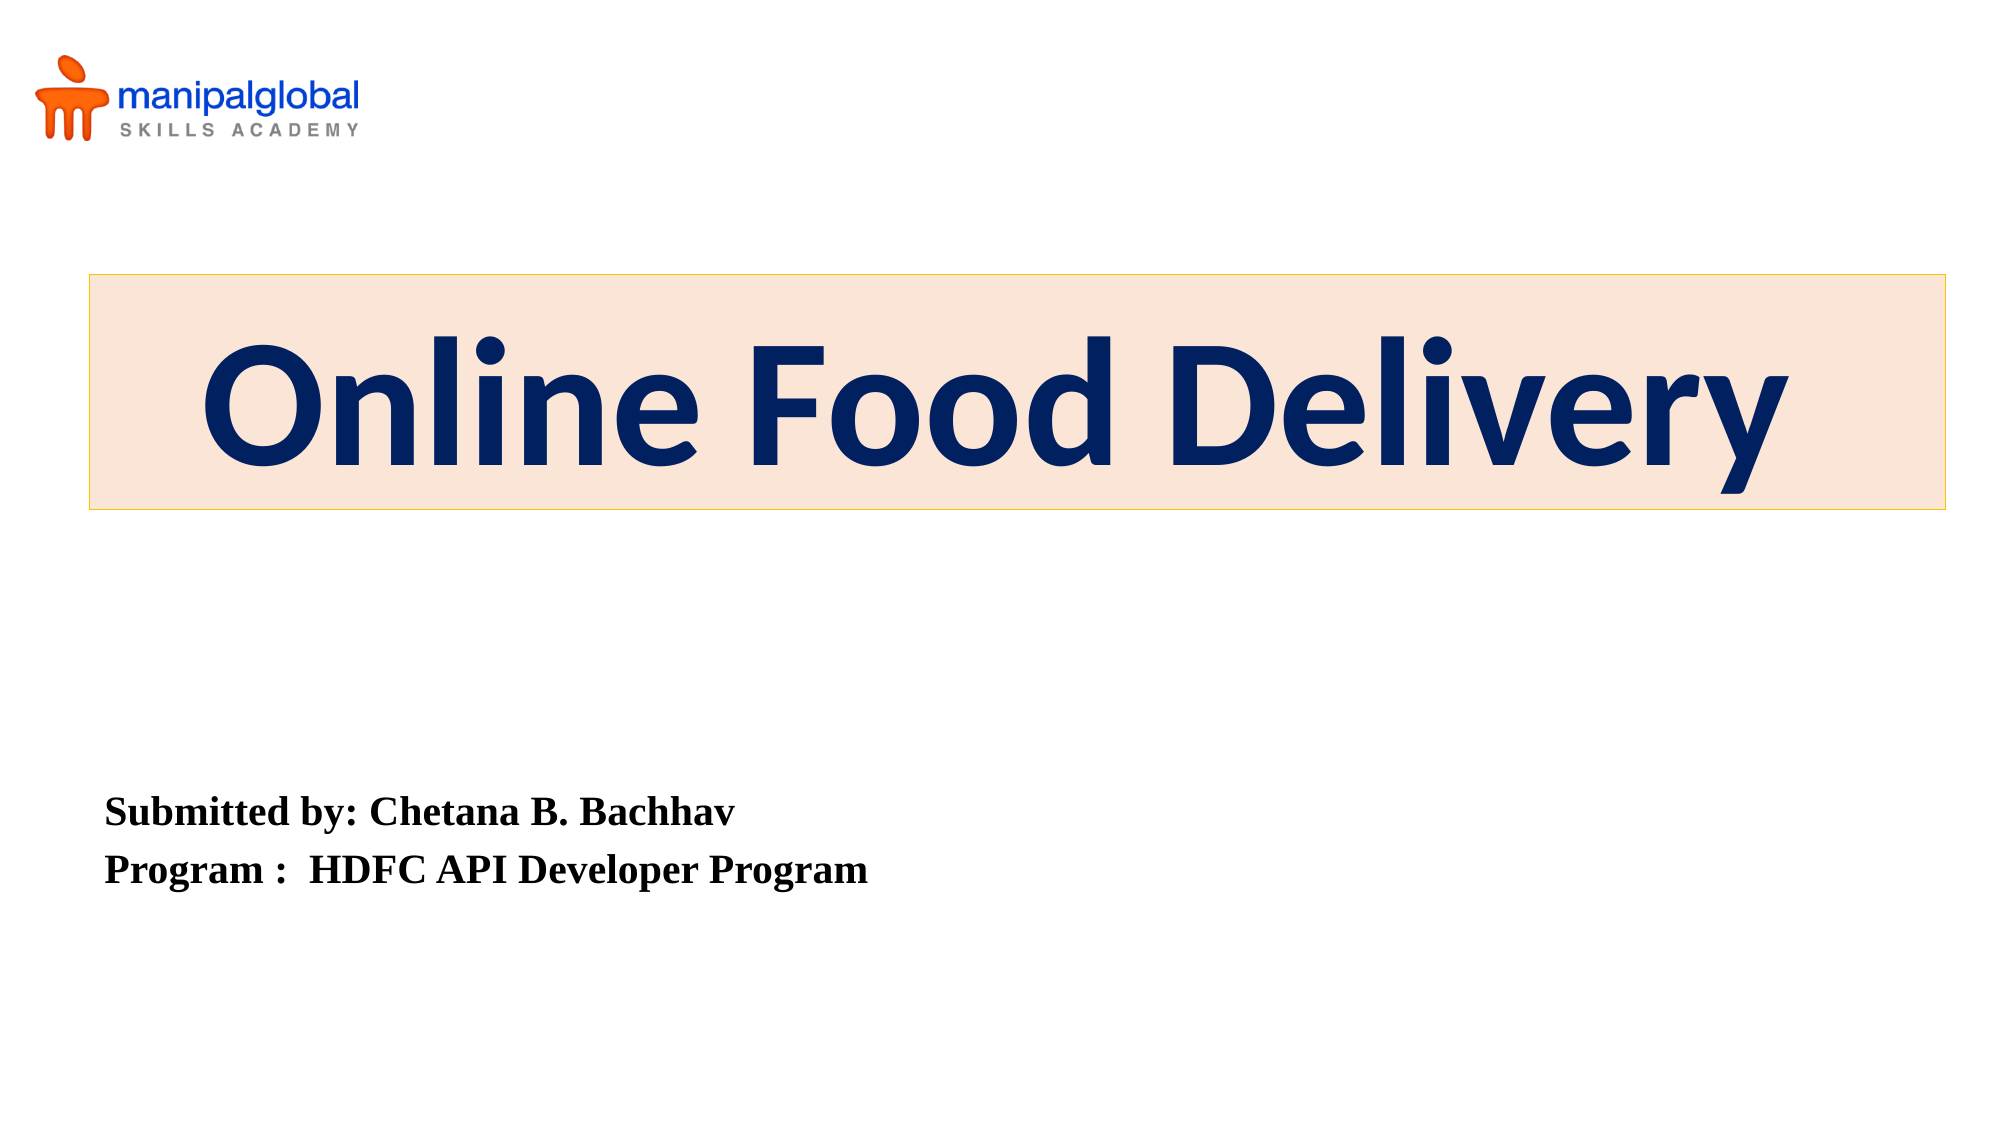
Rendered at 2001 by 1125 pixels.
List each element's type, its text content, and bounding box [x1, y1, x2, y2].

text_box Submitted by: Chetana B. Bachhav Program : HDFC API Developer Program [89, 769, 1651, 949]
picture [35, 55, 358, 141]
text_box Online Food Delivery [89, 274, 1946, 510]
